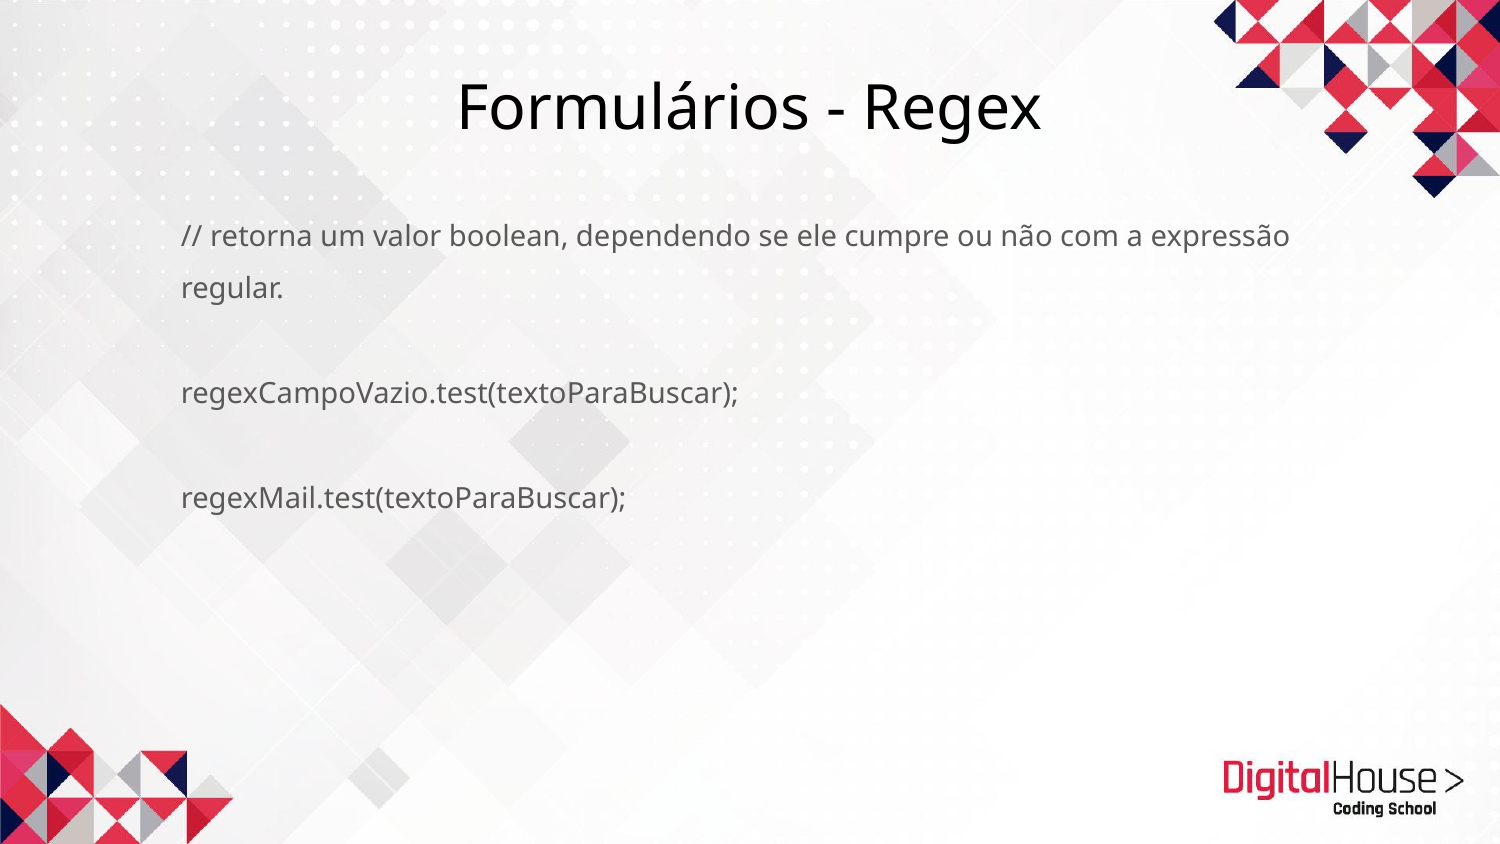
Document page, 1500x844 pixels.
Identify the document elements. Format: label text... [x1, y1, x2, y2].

text_box // retorna um valor boolean, dependendo se ele cumpre ou não com a expressão regular. regexCampoVazio.test(textoParaBuscar); regexMail.test(textoParaBuscar); [166, 157, 1334, 574]
picture [0, 0, 1500, 844]
text_box Formulários - Regex [74, 0, 1425, 211]
